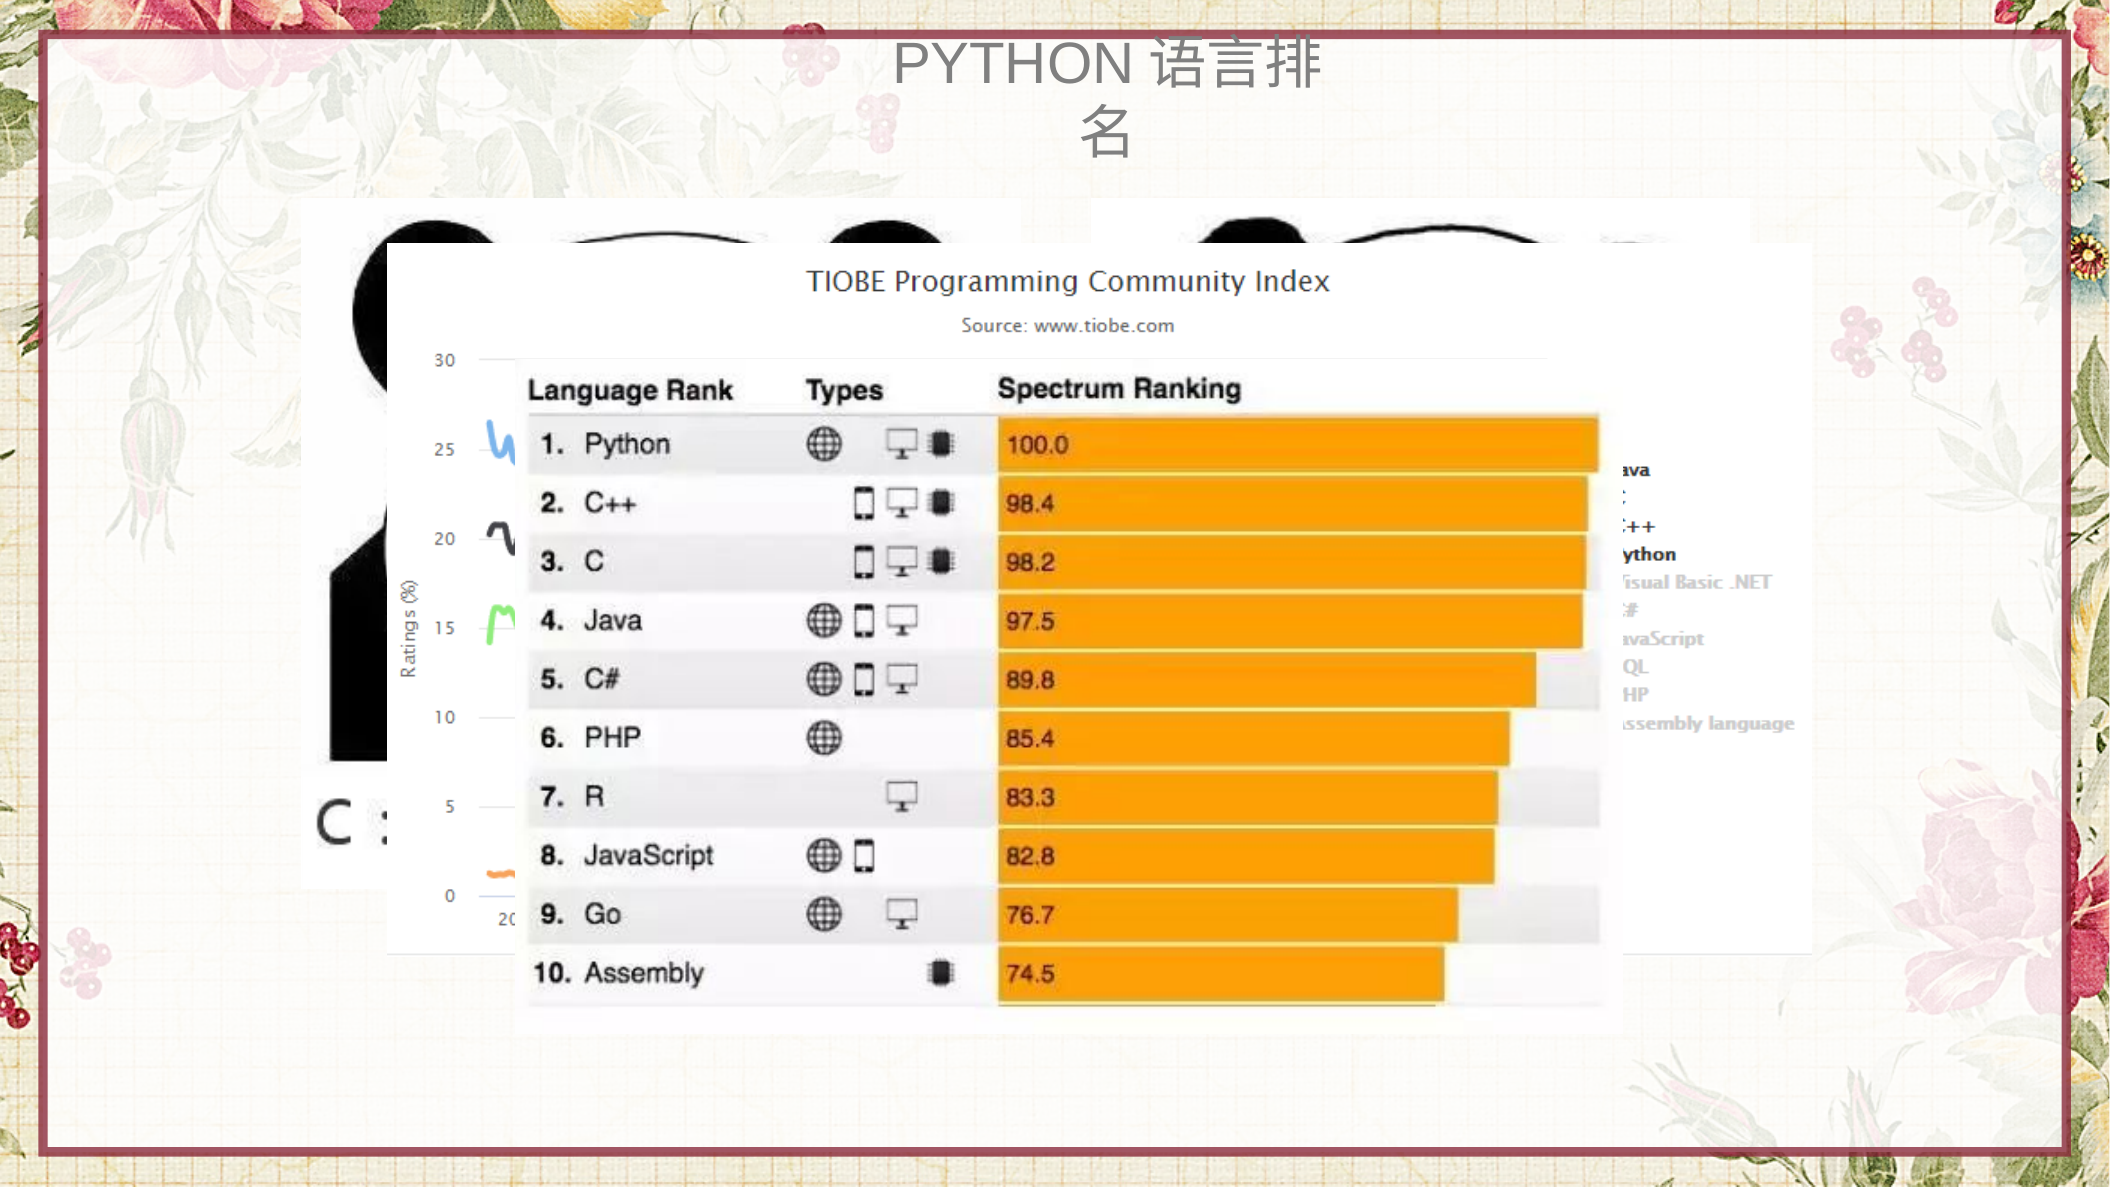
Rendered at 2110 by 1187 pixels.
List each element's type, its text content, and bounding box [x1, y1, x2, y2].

text_box PYTHON语言排名 [865, 25, 1350, 166]
picture [0, 0, 2110, 1187]
